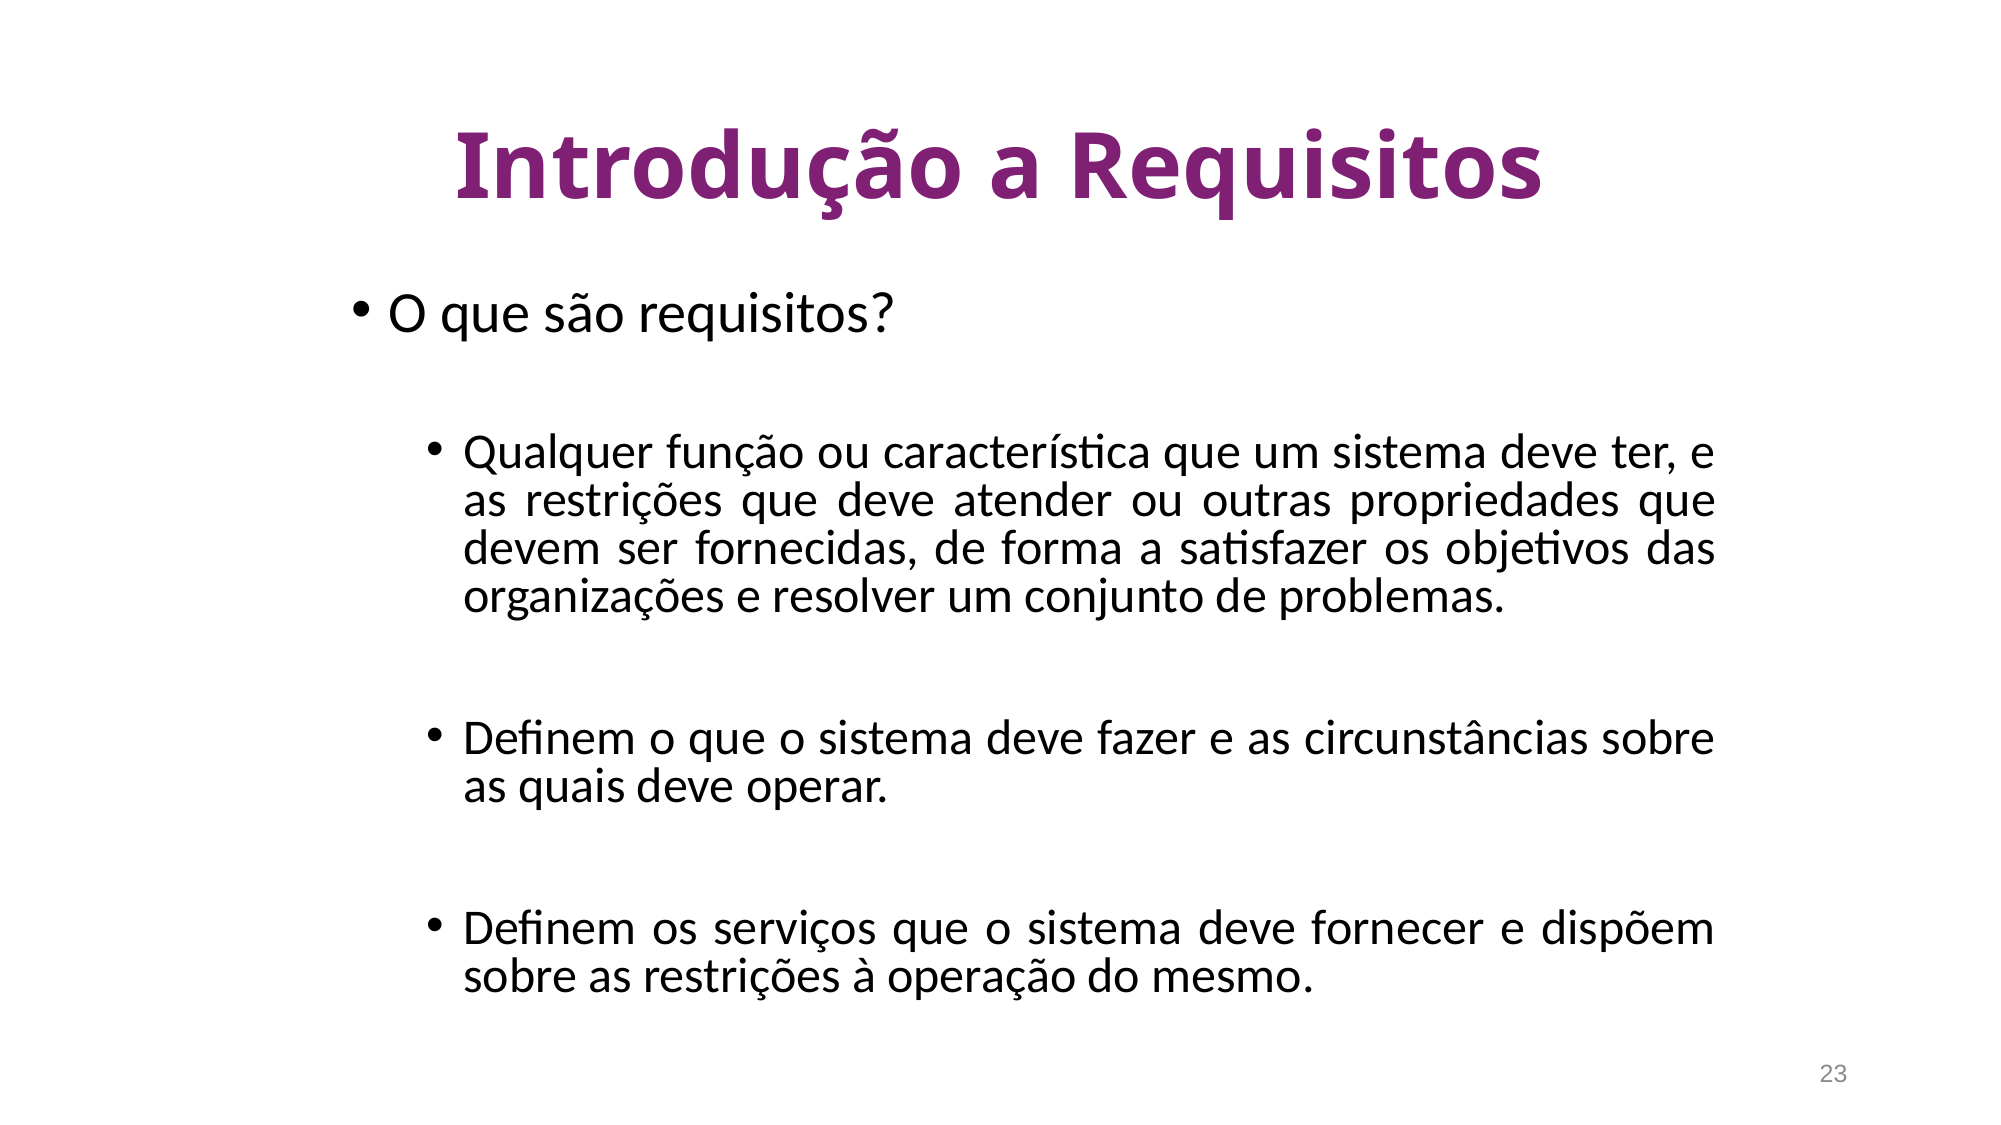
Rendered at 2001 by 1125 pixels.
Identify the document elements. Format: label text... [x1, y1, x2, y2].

list O que são requisitos? Qualquer função ou característica que um sistema deve ter, e as restrições que deve atender ou outras propriedades que devem ser fornecidas, de forma a satisfazer os objetivos das organizações e resolver um conjunto de problemas. Definem o que o sistema deve fazer e as circunstâncias sobre as quais deve operar. Definem os serviços que o sistema deve fornecer e dispõem sobre as restrições à operação do mesmo. [336, 279, 1732, 1023]
title Introdução a Requisitos [137, 59, 1863, 278]
slide_number 23 [1412, 1042, 1863, 1103]
